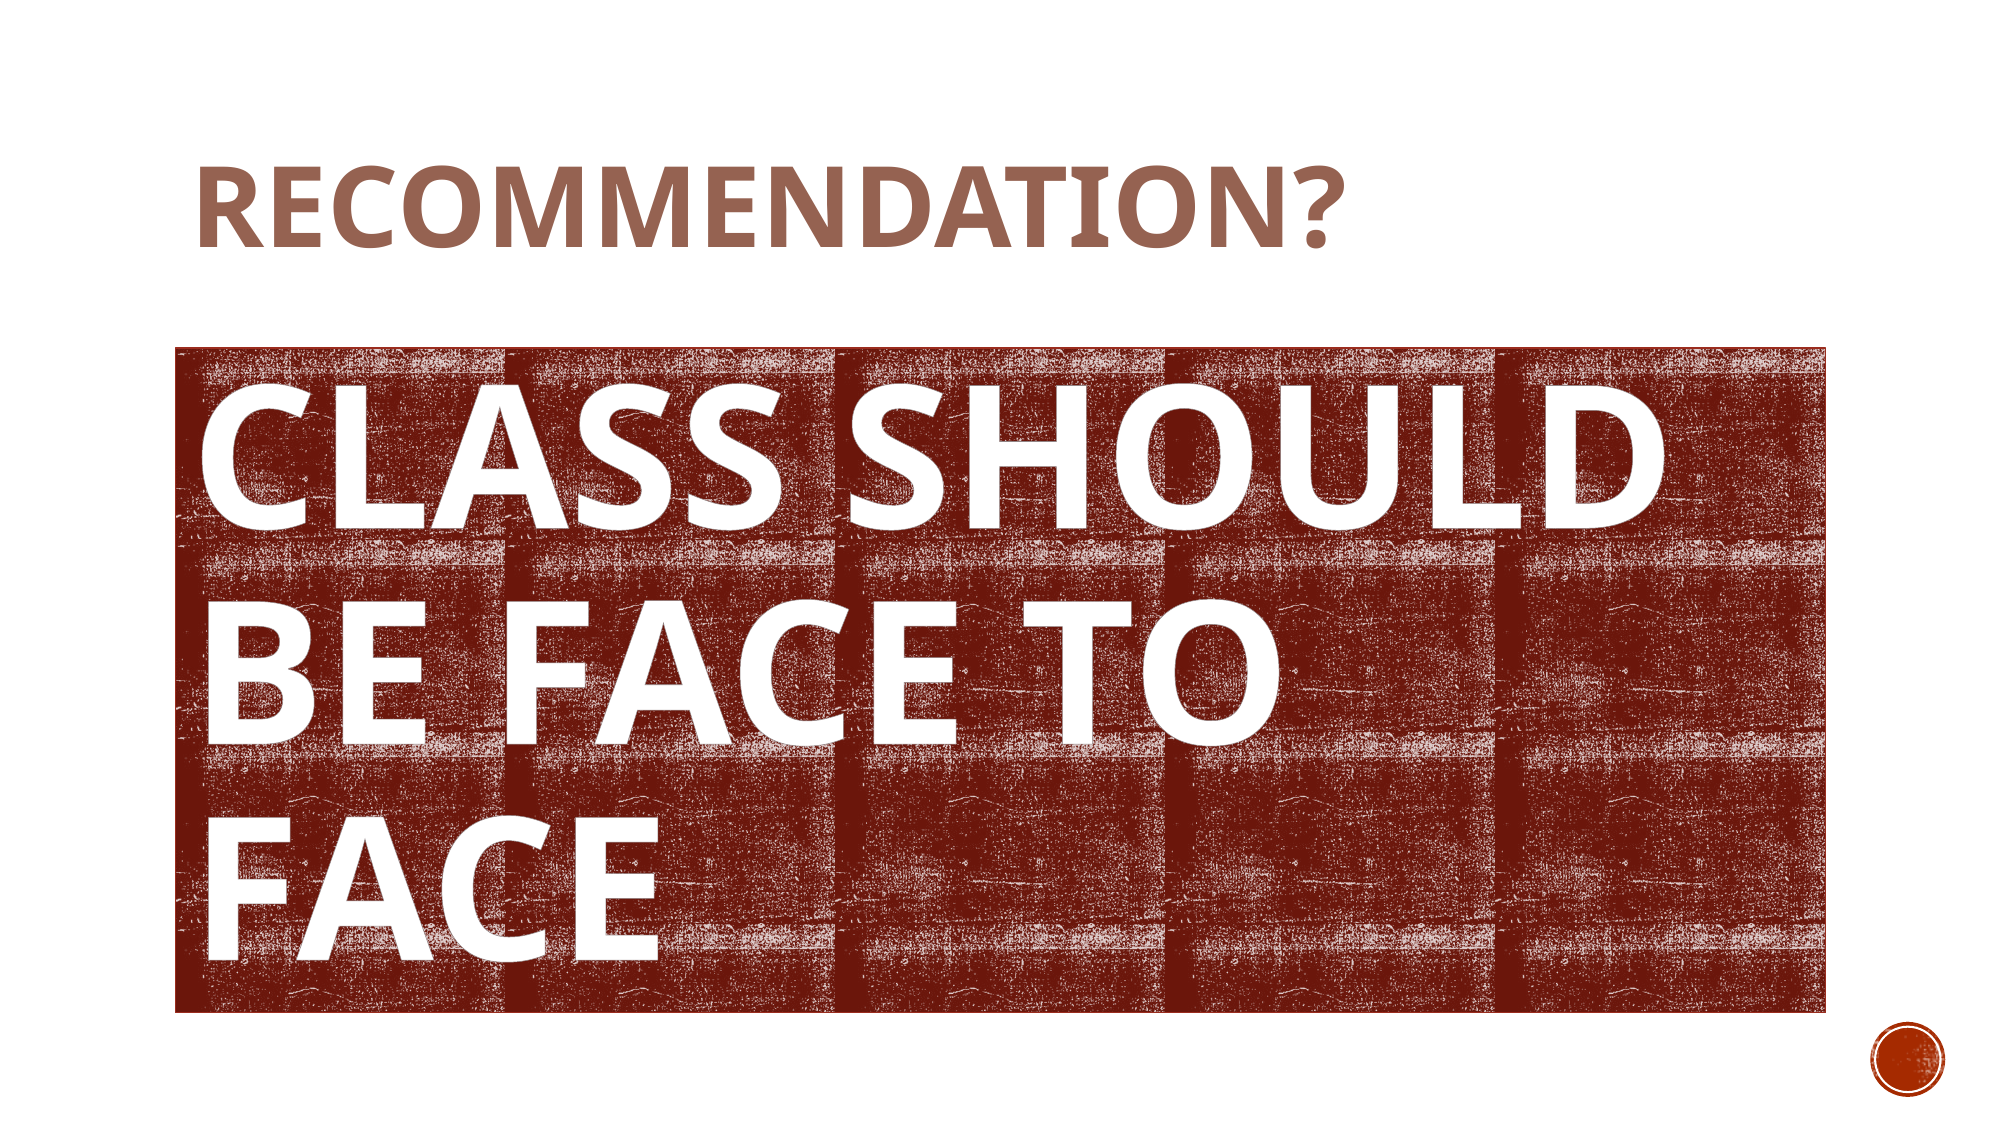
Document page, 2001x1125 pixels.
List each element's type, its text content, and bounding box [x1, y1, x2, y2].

title RECOMMENDATION? [175, 79, 1826, 344]
list CLASS SHOULD BE FACE TO FACE [175, 347, 1826, 1013]
